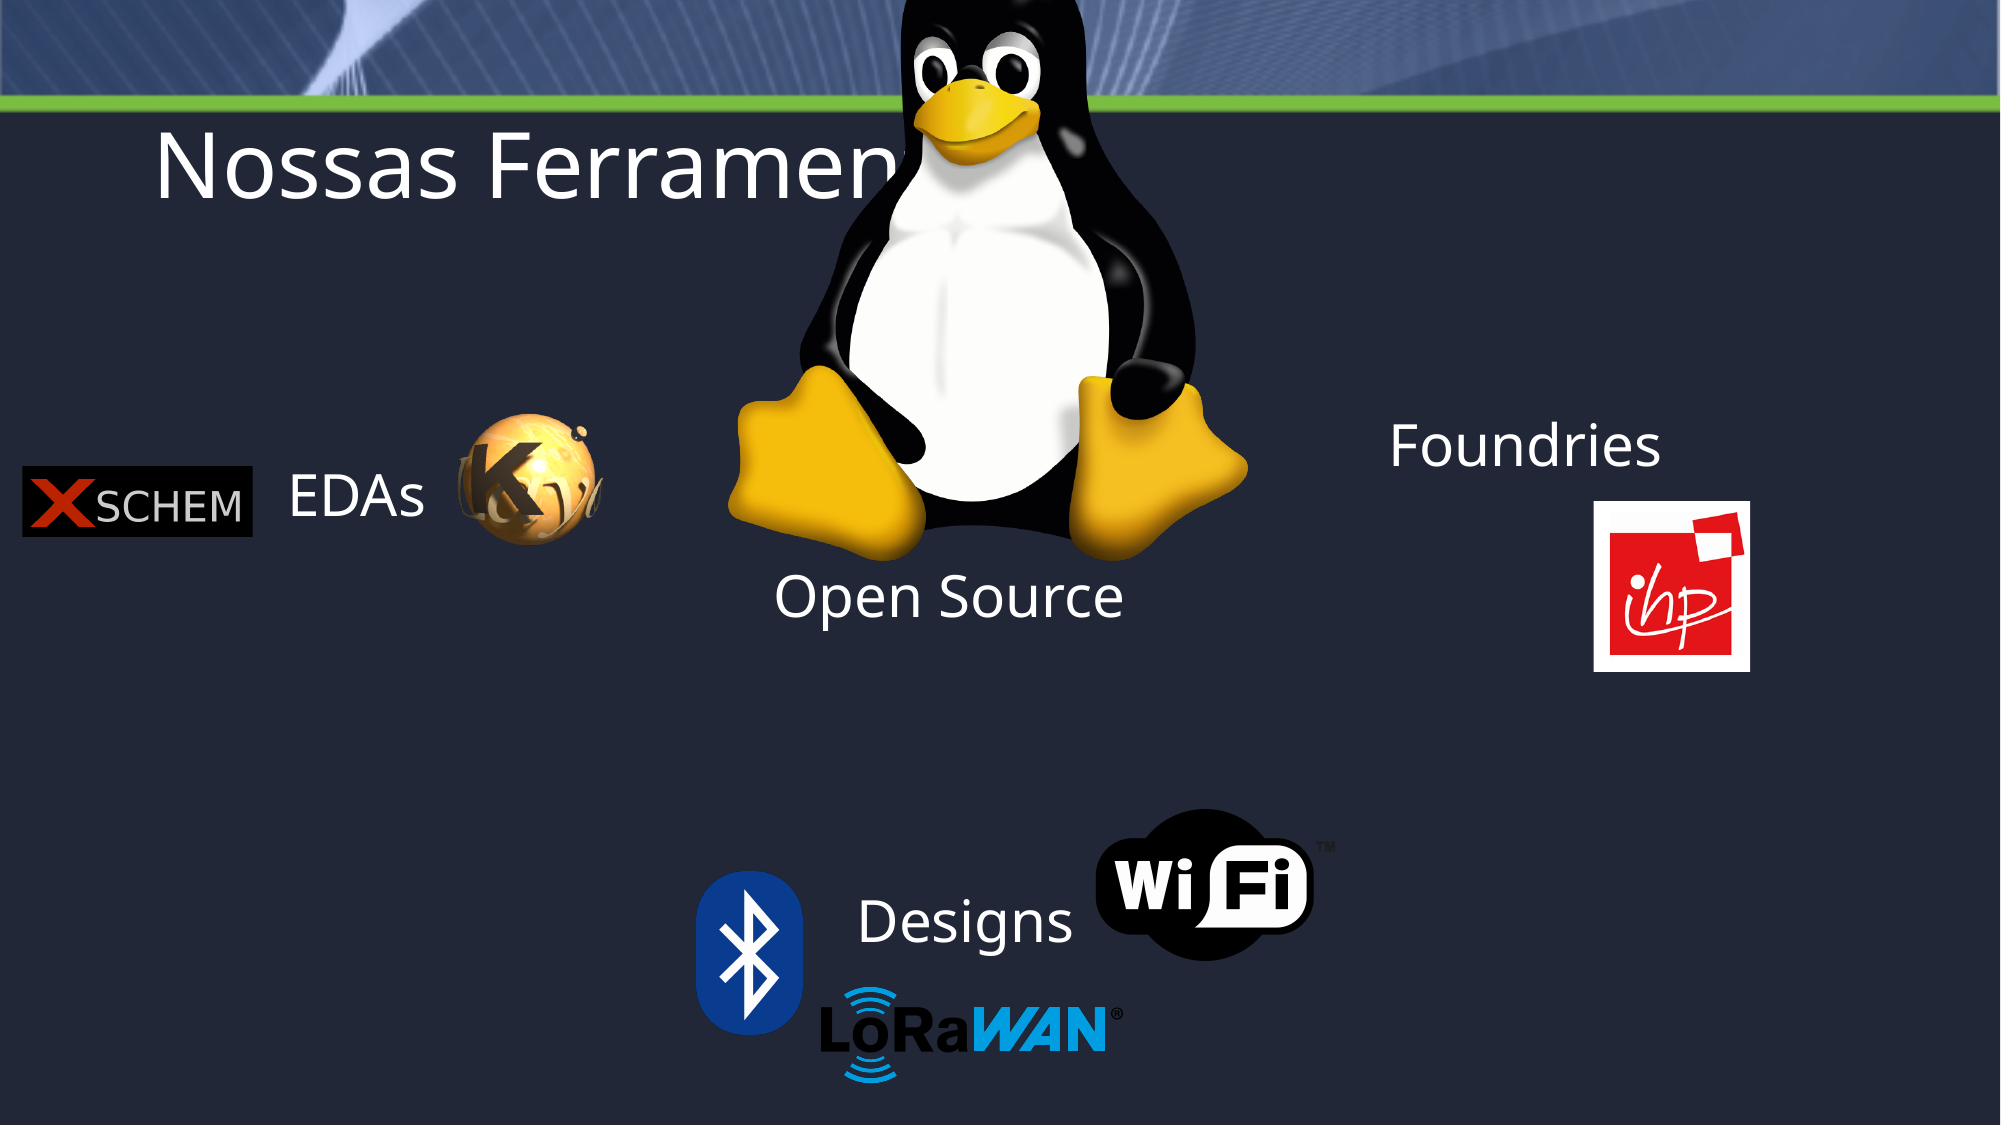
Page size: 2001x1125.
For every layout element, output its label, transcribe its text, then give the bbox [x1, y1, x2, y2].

list EDAs [272, 458, 454, 561]
text_box Open Source [749, 561, 1149, 658]
text_box Designs [841, 885, 1091, 985]
title Nossas Ferramentas [137, 59, 727, 278]
text_box Foundries [1374, 408, 1693, 510]
title Nossas Ferramentas [1249, 59, 1863, 278]
picture [0, 0, 2001, 1125]
